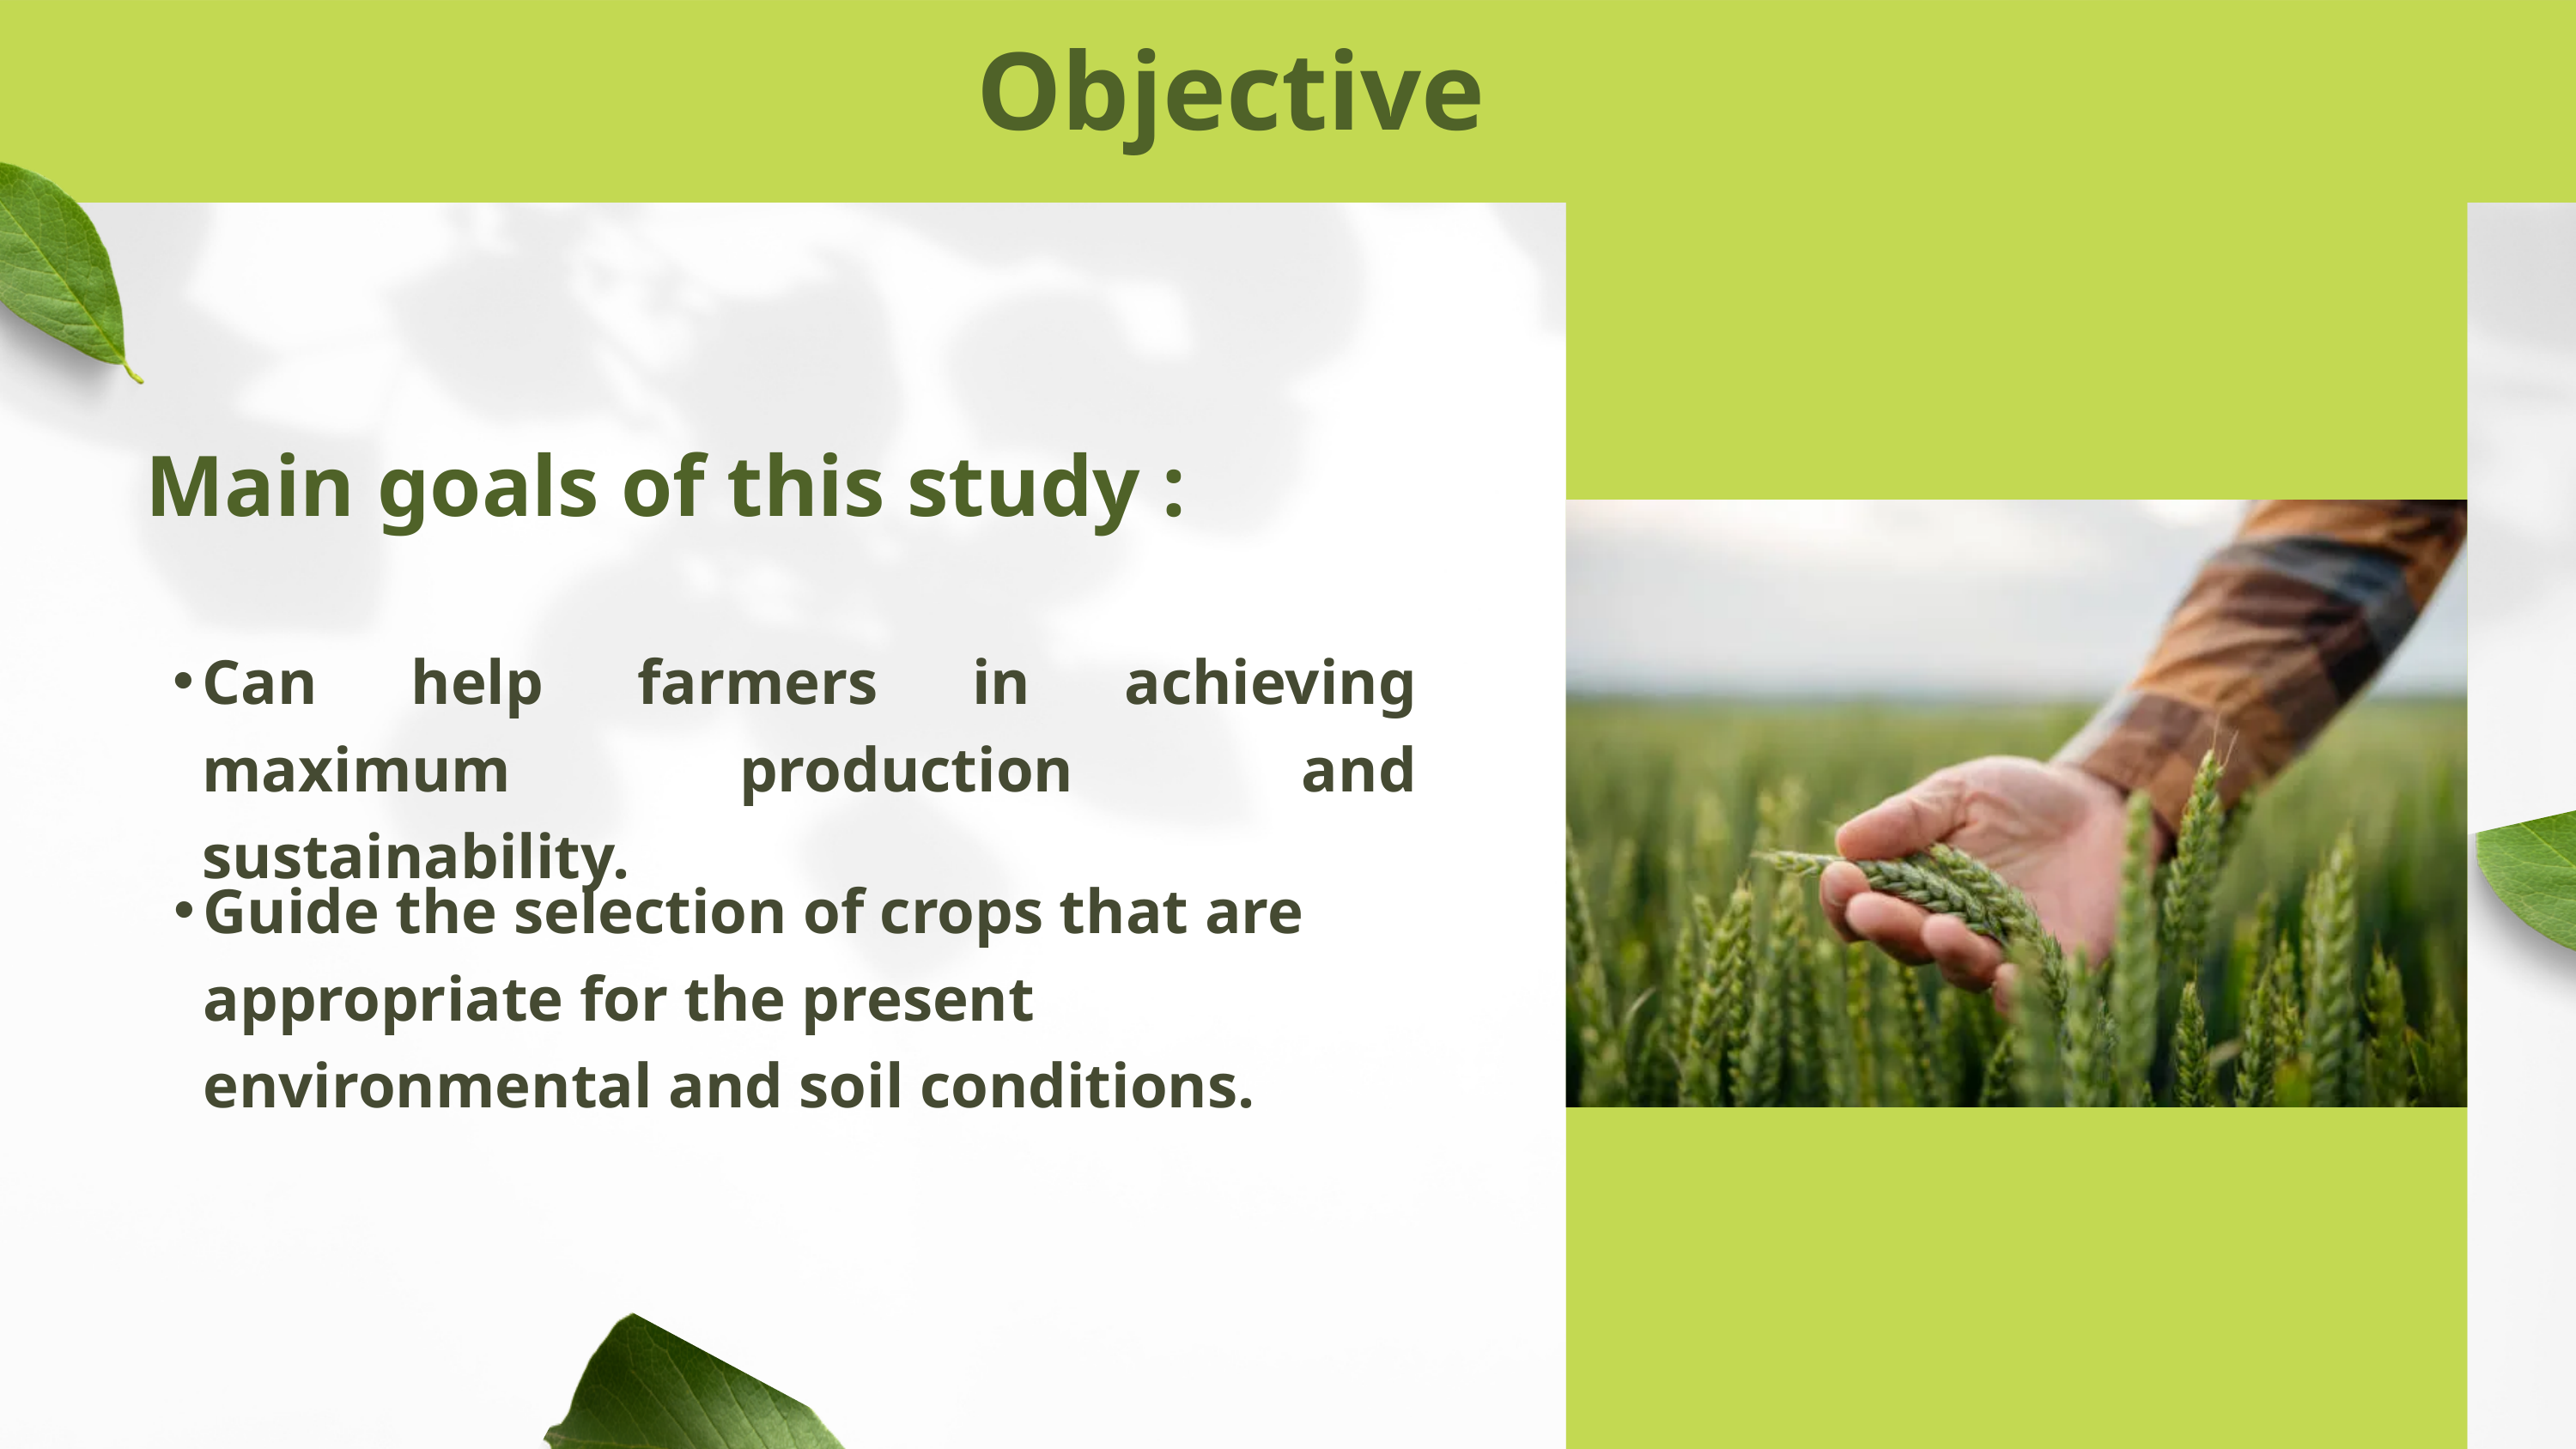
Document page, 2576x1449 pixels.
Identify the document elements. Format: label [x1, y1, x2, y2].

text_box [2484, 775, 2576, 1058]
text_box [1565, 500, 2468, 1108]
text_box [544, 1382, 932, 1449]
text_box [0, 0, 2576, 1449]
text_box [0, 144, 145, 427]
